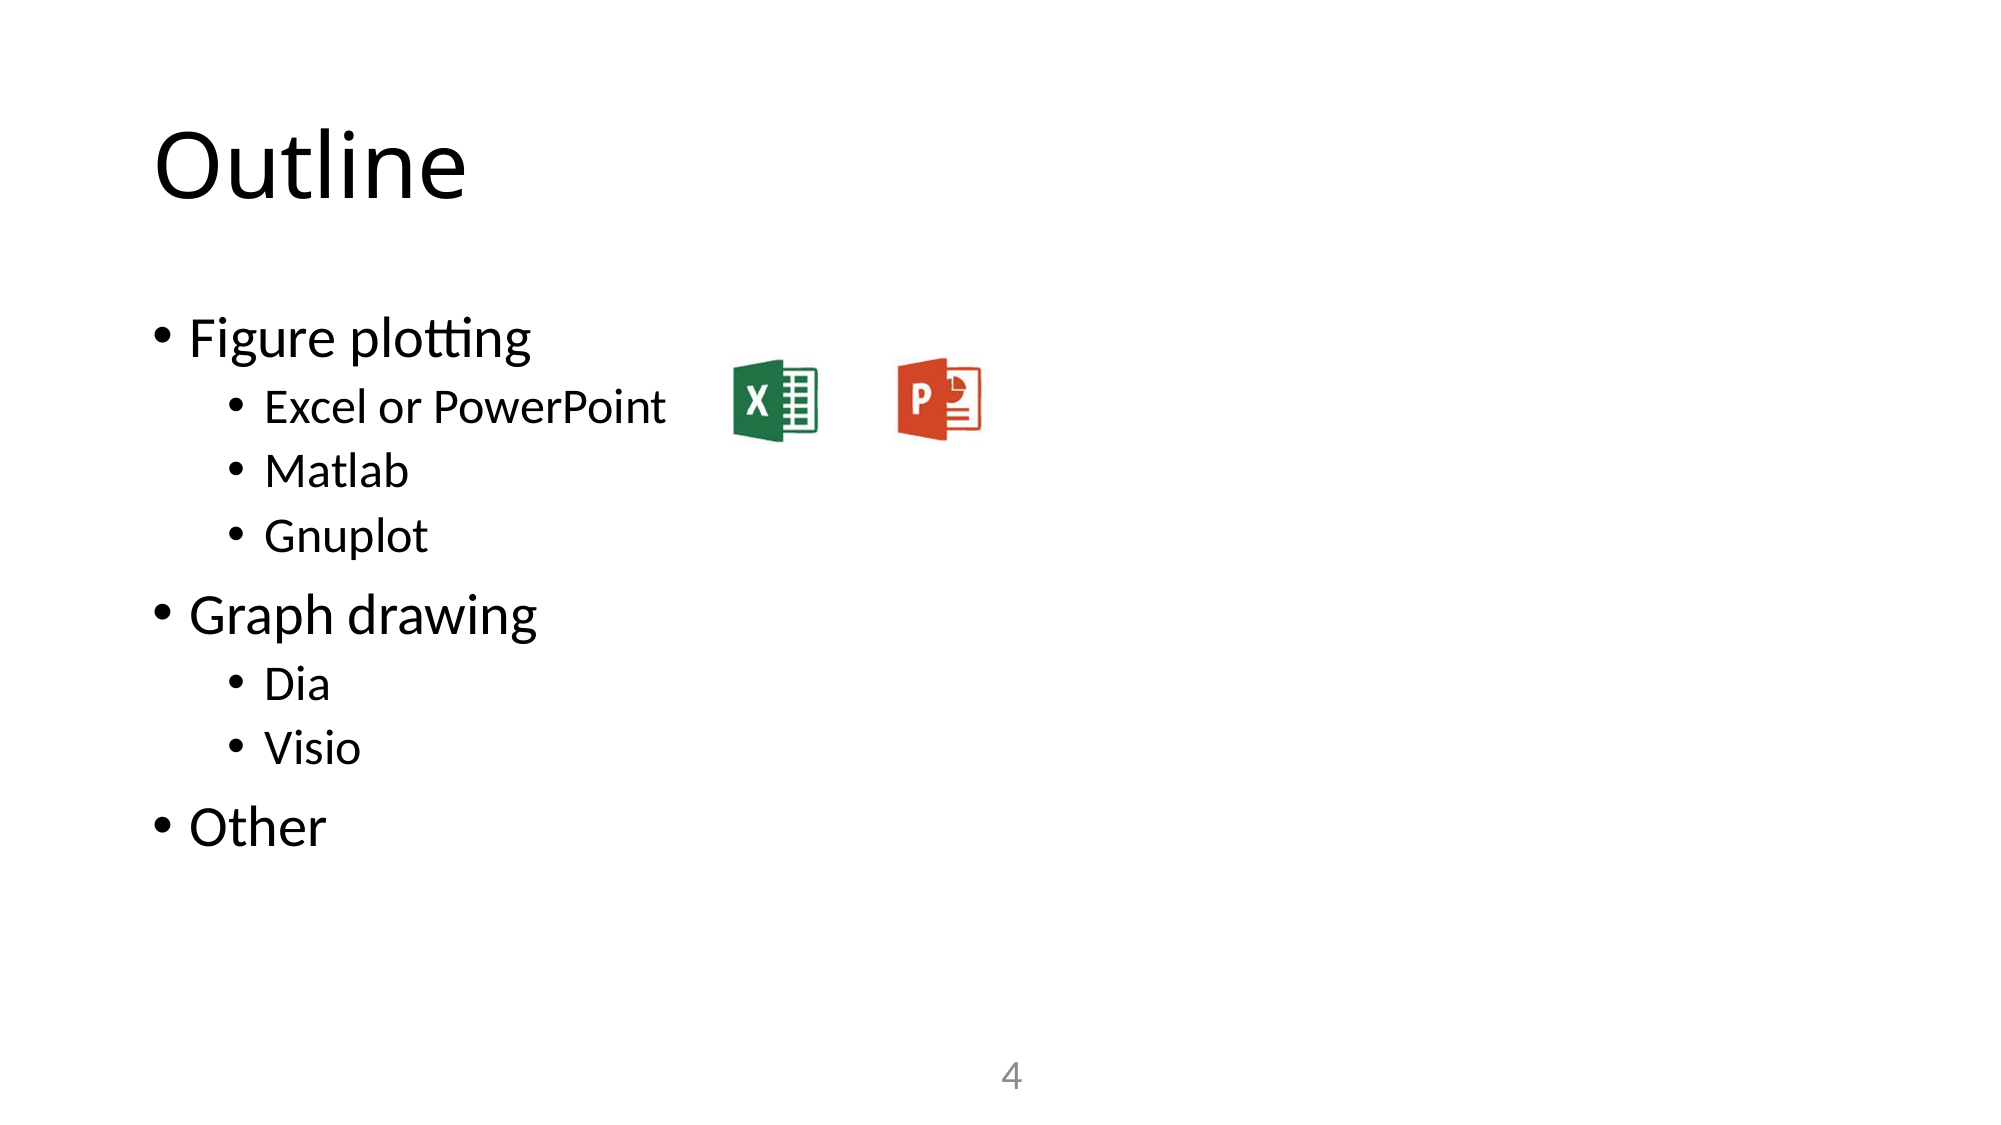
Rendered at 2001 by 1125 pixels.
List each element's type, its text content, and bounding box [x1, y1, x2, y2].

picture [730, 355, 820, 445]
title Outline [137, 59, 1863, 278]
list Figure plotting Excel or PowerPoint Matlab Gnuplot Graph drawing Dia Visio Other [137, 299, 1863, 1014]
slide_number 4 [587, 1042, 1038, 1103]
picture [894, 355, 983, 445]
